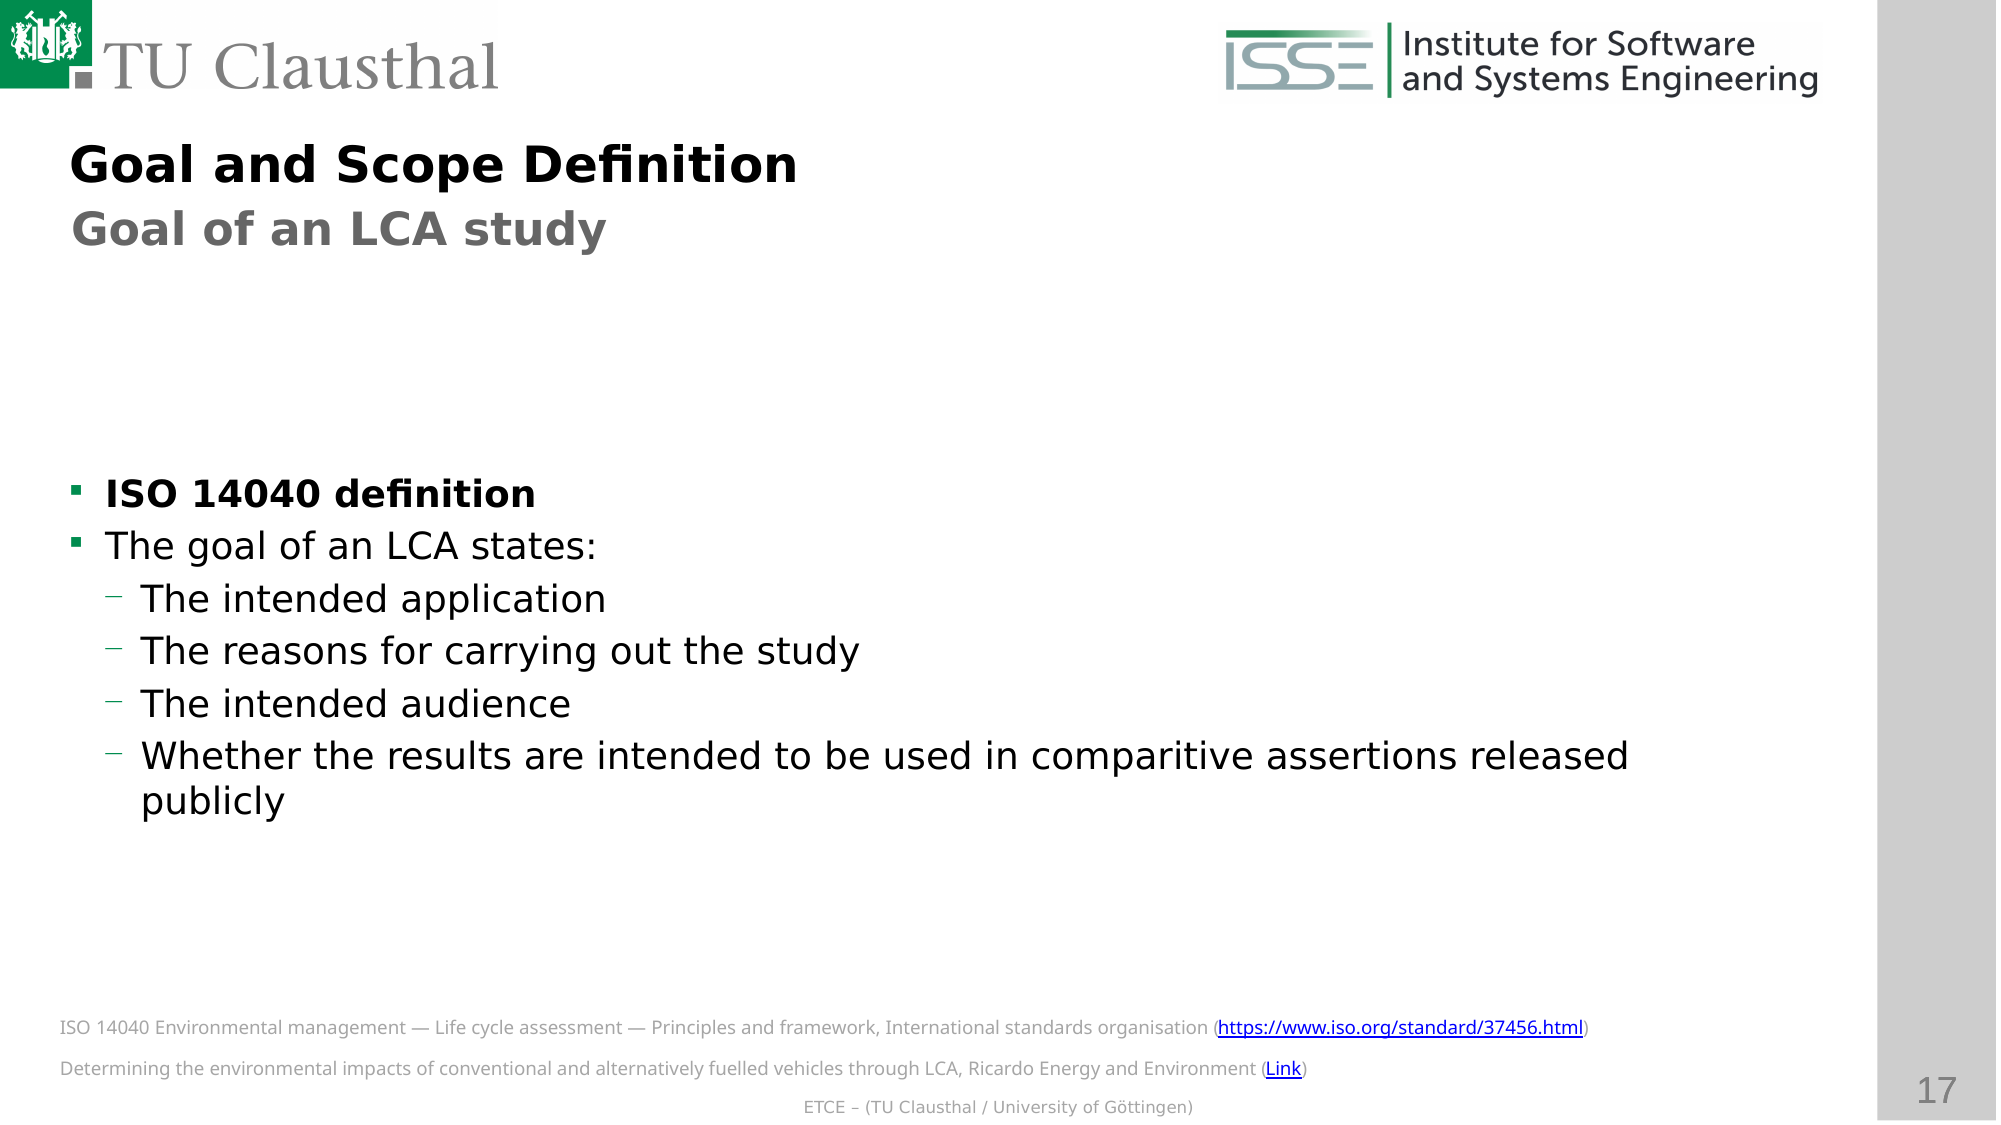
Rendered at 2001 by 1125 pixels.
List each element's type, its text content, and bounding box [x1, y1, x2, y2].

picture [0, 0, 498, 89]
text_box Determining the environmental impacts of conventional and alternatively fuelled vehicles through LCA, Ricardo Energy and Environment (Link) [44, 1049, 1873, 1090]
text_box Goal and Scope Definition [55, 125, 1816, 205]
text_box ISO 14040 definition The goal of an LCA states: The intended application The reasons for carrying out the study The intended audience Whether the results are intended to be used in comparitive assertions released publicly [54, 208, 1799, 1008]
text_box ISO 14040 Environmental management — Life cycle assessment — Principles and framework, International standards organisation (https://www.iso.org/standard/37456.html) [45, 1008, 1836, 1049]
picture [1218, 22, 1823, 104]
text_box Goal of an LCA study [70, 188, 1767, 267]
